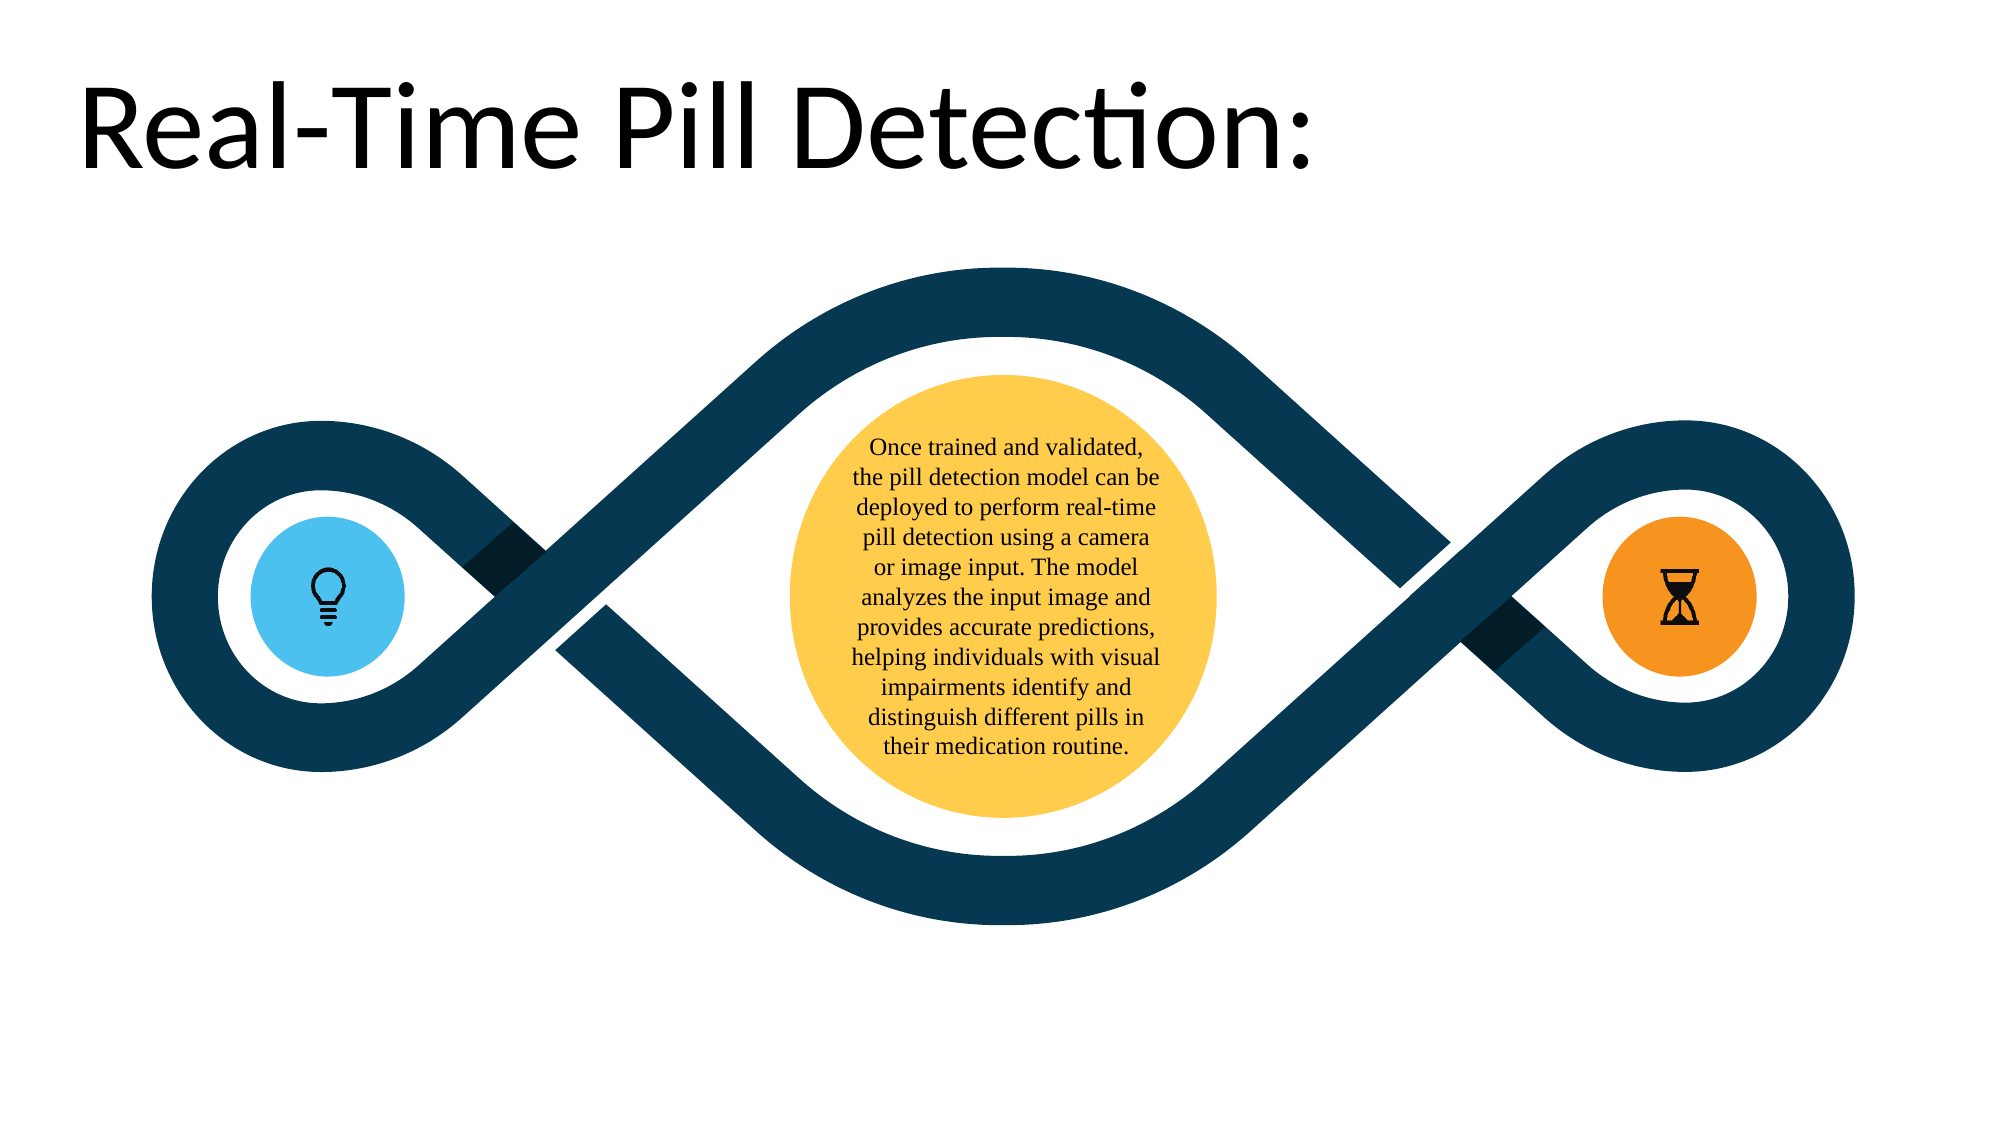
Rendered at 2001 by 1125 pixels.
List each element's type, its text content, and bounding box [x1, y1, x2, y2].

text_box Real-Time Pill Detection: [62, 36, 1367, 202]
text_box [151, 267, 1855, 926]
